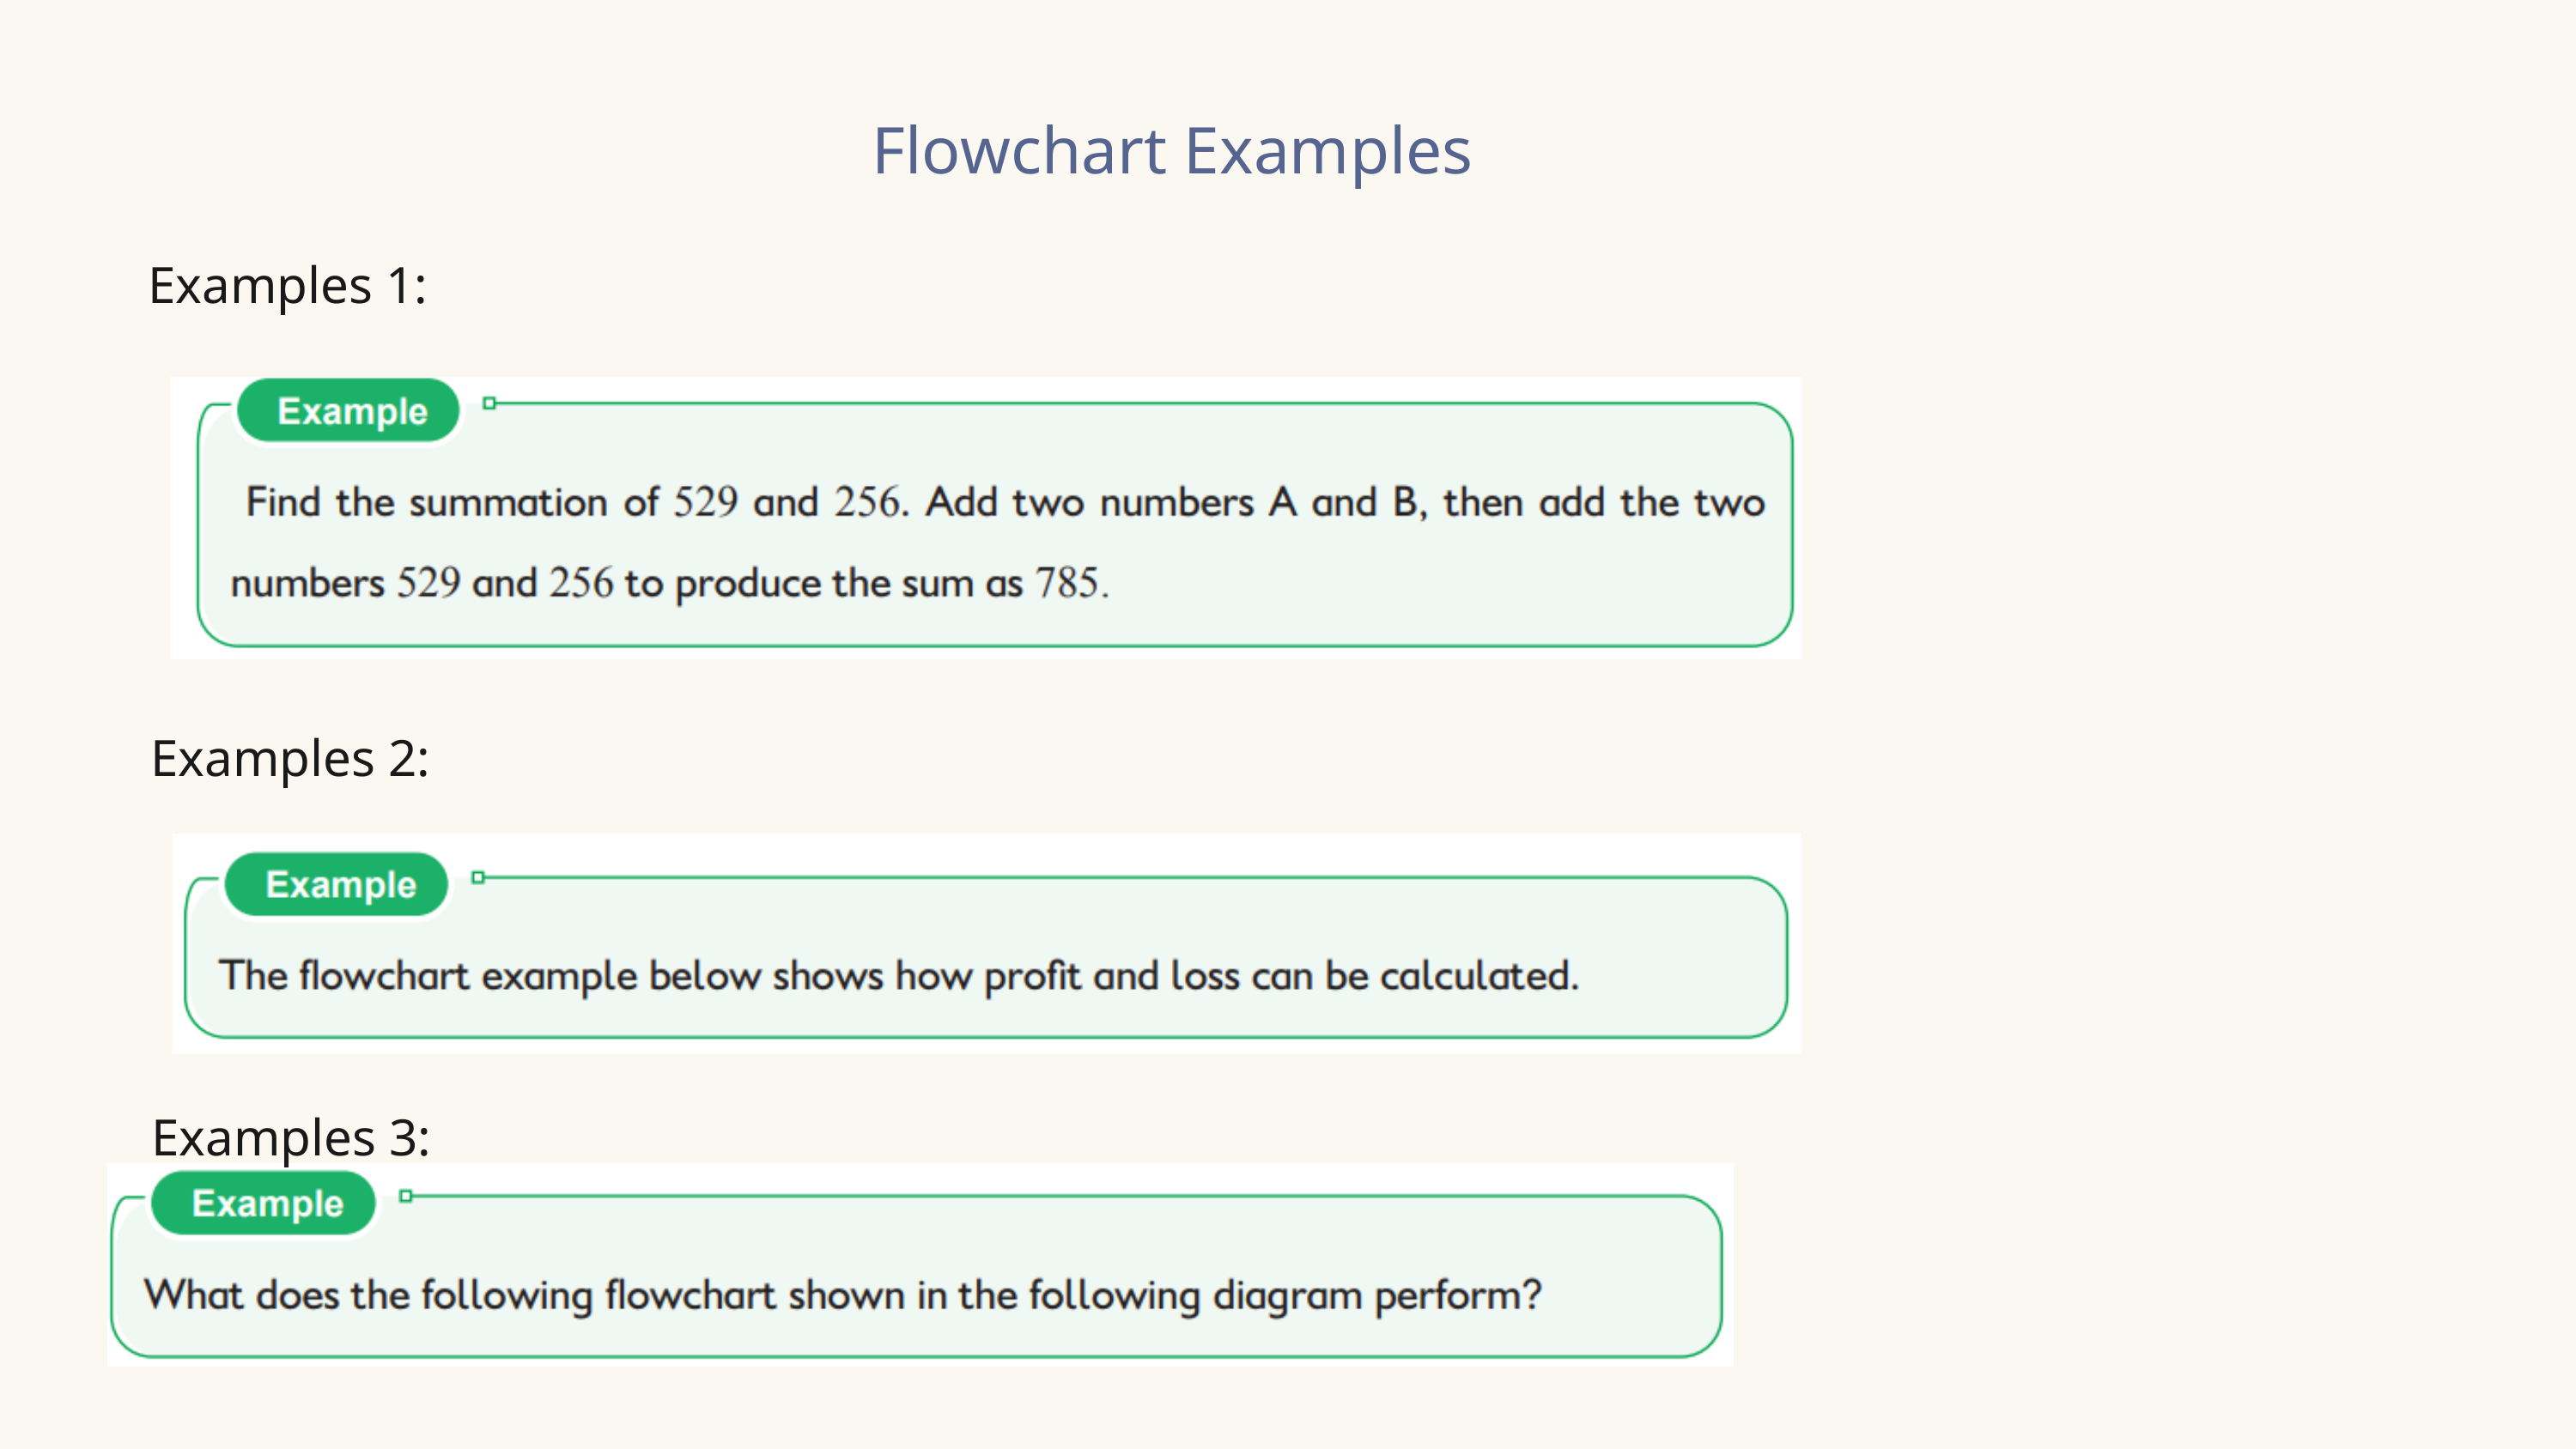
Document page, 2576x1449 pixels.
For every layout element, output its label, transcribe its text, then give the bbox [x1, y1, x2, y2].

text_box [106, 1163, 1735, 1367]
text_box [172, 834, 1801, 1054]
text_box [170, 377, 1801, 659]
text_box Examples 2: [147, 716, 434, 787]
text_box Flowchart Examples [857, 96, 1489, 187]
text_box Examples 1: [144, 243, 431, 314]
text_box Examples 3: [147, 1095, 436, 1166]
